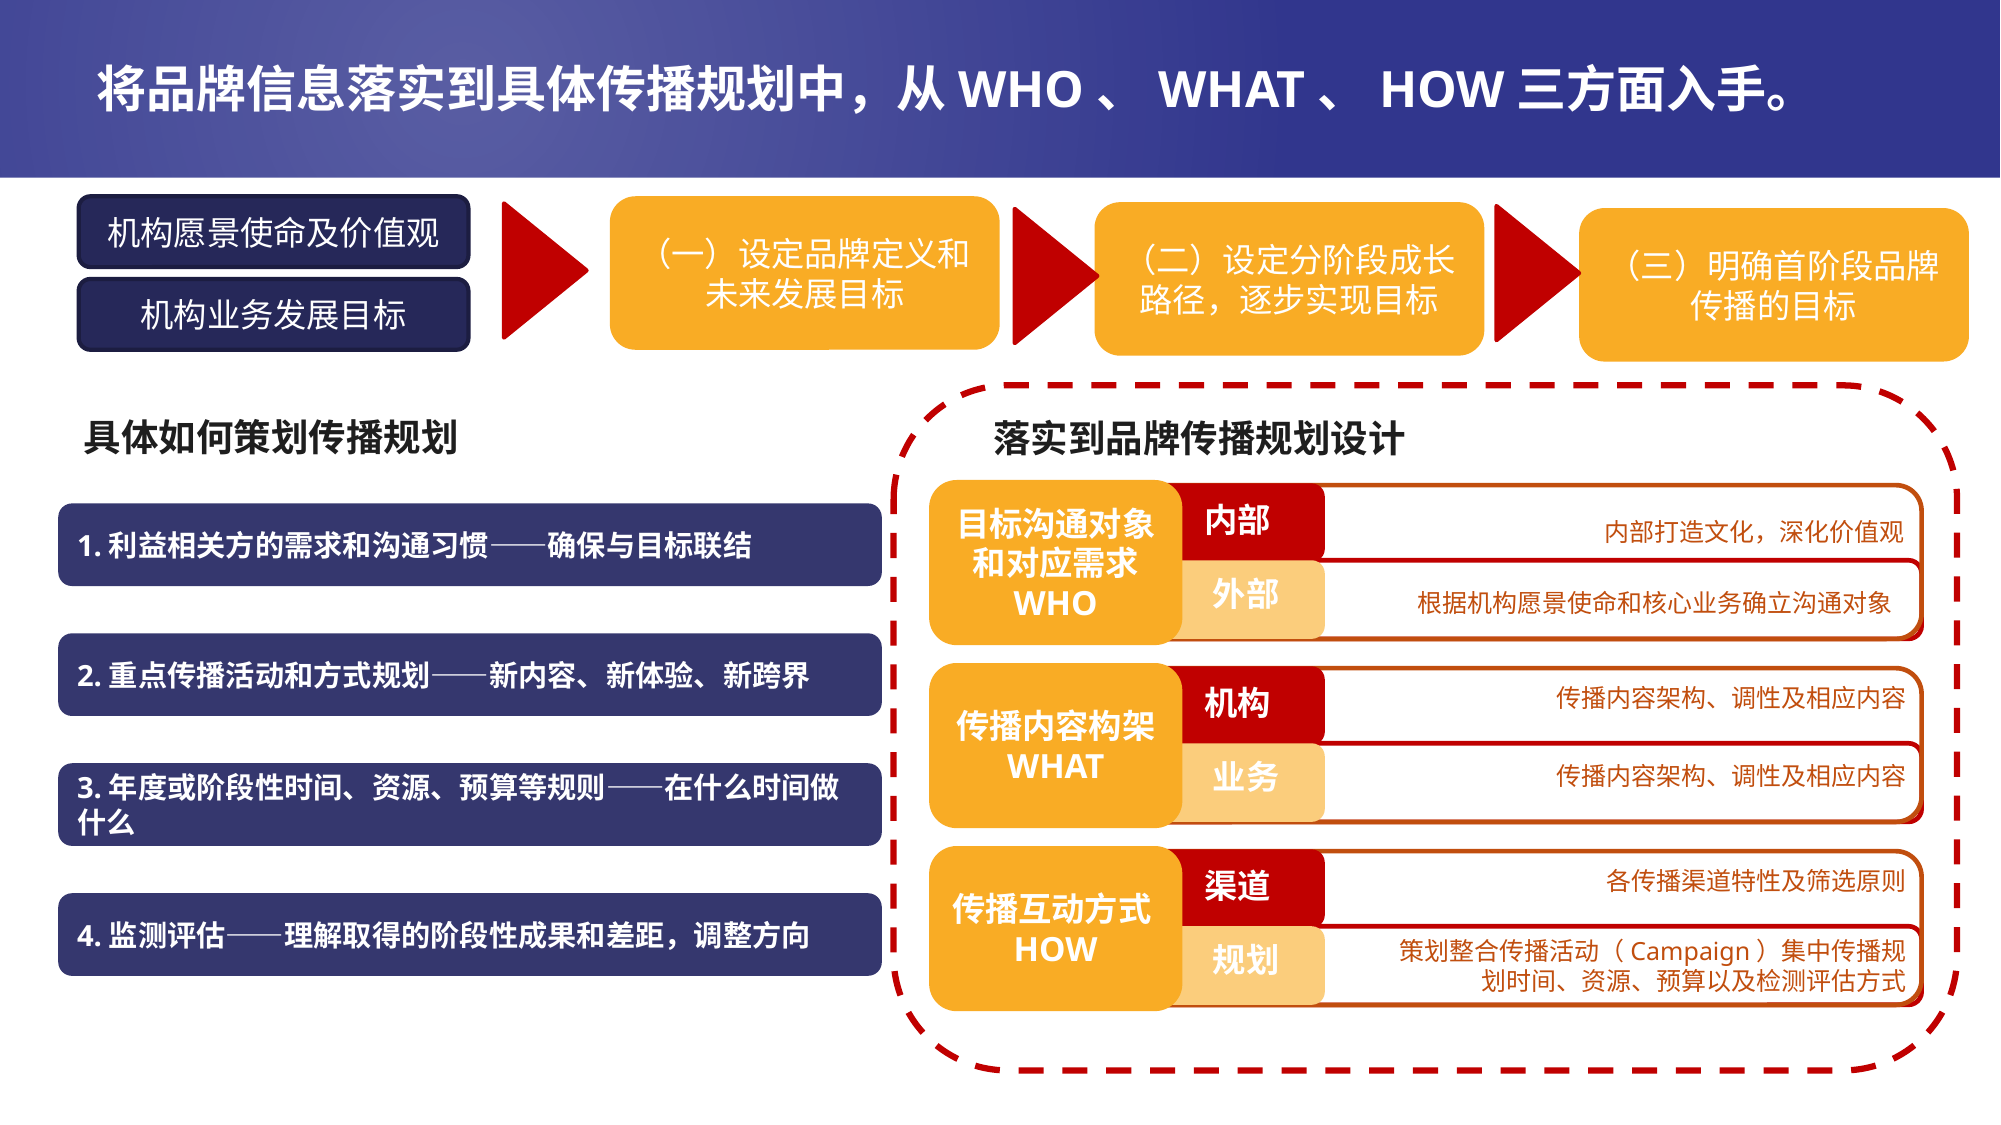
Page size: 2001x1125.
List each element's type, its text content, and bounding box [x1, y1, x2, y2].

text_box （三）明确首阶段品牌传播的目标 [1577, 205, 1972, 364]
text_box [891, 383, 1960, 1073]
text_box 机构业务发展目标 [76, 276, 471, 352]
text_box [928, 479, 1922, 646]
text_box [928, 845, 1922, 1012]
text_box 1.利益相关方的需求和沟通习惯——确保与目标联结 [58, 503, 882, 587]
text_box 4.监测评估——理解取得的阶段性成果和差距，调整方向 [58, 893, 882, 976]
text_box [1494, 204, 1582, 343]
text_box 机构愿景使命及价值观 [76, 194, 471, 270]
text_box 2.重点传播活动和方式规划——新内容、新体验、新跨界 [58, 633, 882, 716]
text_box [1012, 206, 1100, 346]
text_box 3.年度或阶段性时间、资源、预算等规则——在什么时间做什么 [58, 763, 882, 846]
text_box 具体如何策划传播规划 [68, 406, 474, 467]
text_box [928, 662, 1922, 829]
text_box （二）设定分阶段成长路径，逐步实现目标 [1092, 200, 1487, 358]
title 将品牌信息落实到具体传播规划中，从WHO、WHAT、HOW三方面入手。 [81, 56, 1930, 127]
text_box [501, 201, 589, 340]
text_box （一）设定品牌定义和未来发展目标 [607, 194, 1002, 352]
